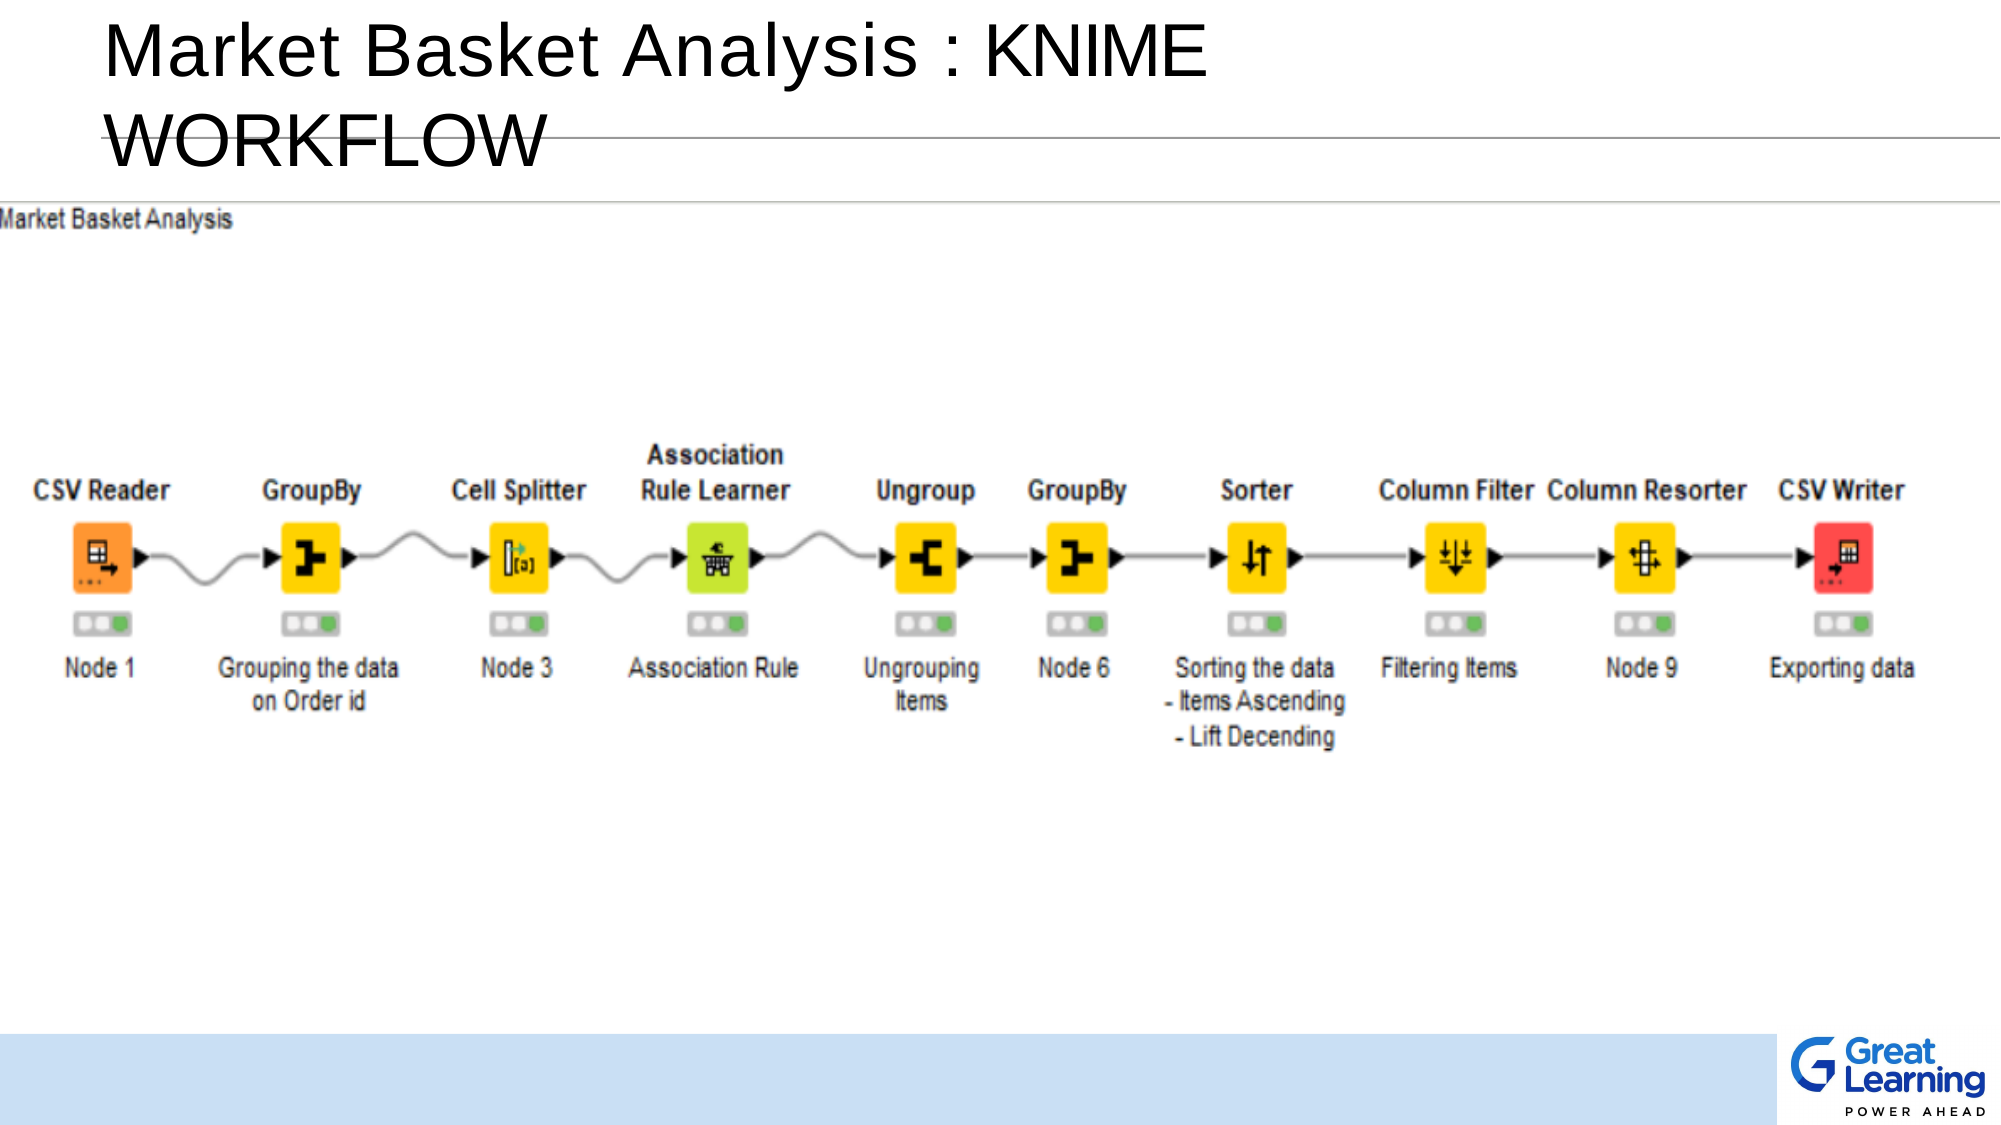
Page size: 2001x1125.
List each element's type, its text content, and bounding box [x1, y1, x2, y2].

title Market Basket Analysis : KNIME WORKFLOW [101, 0, 1657, 186]
picture [0, 201, 2000, 885]
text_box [0, 1025, 2000, 1125]
